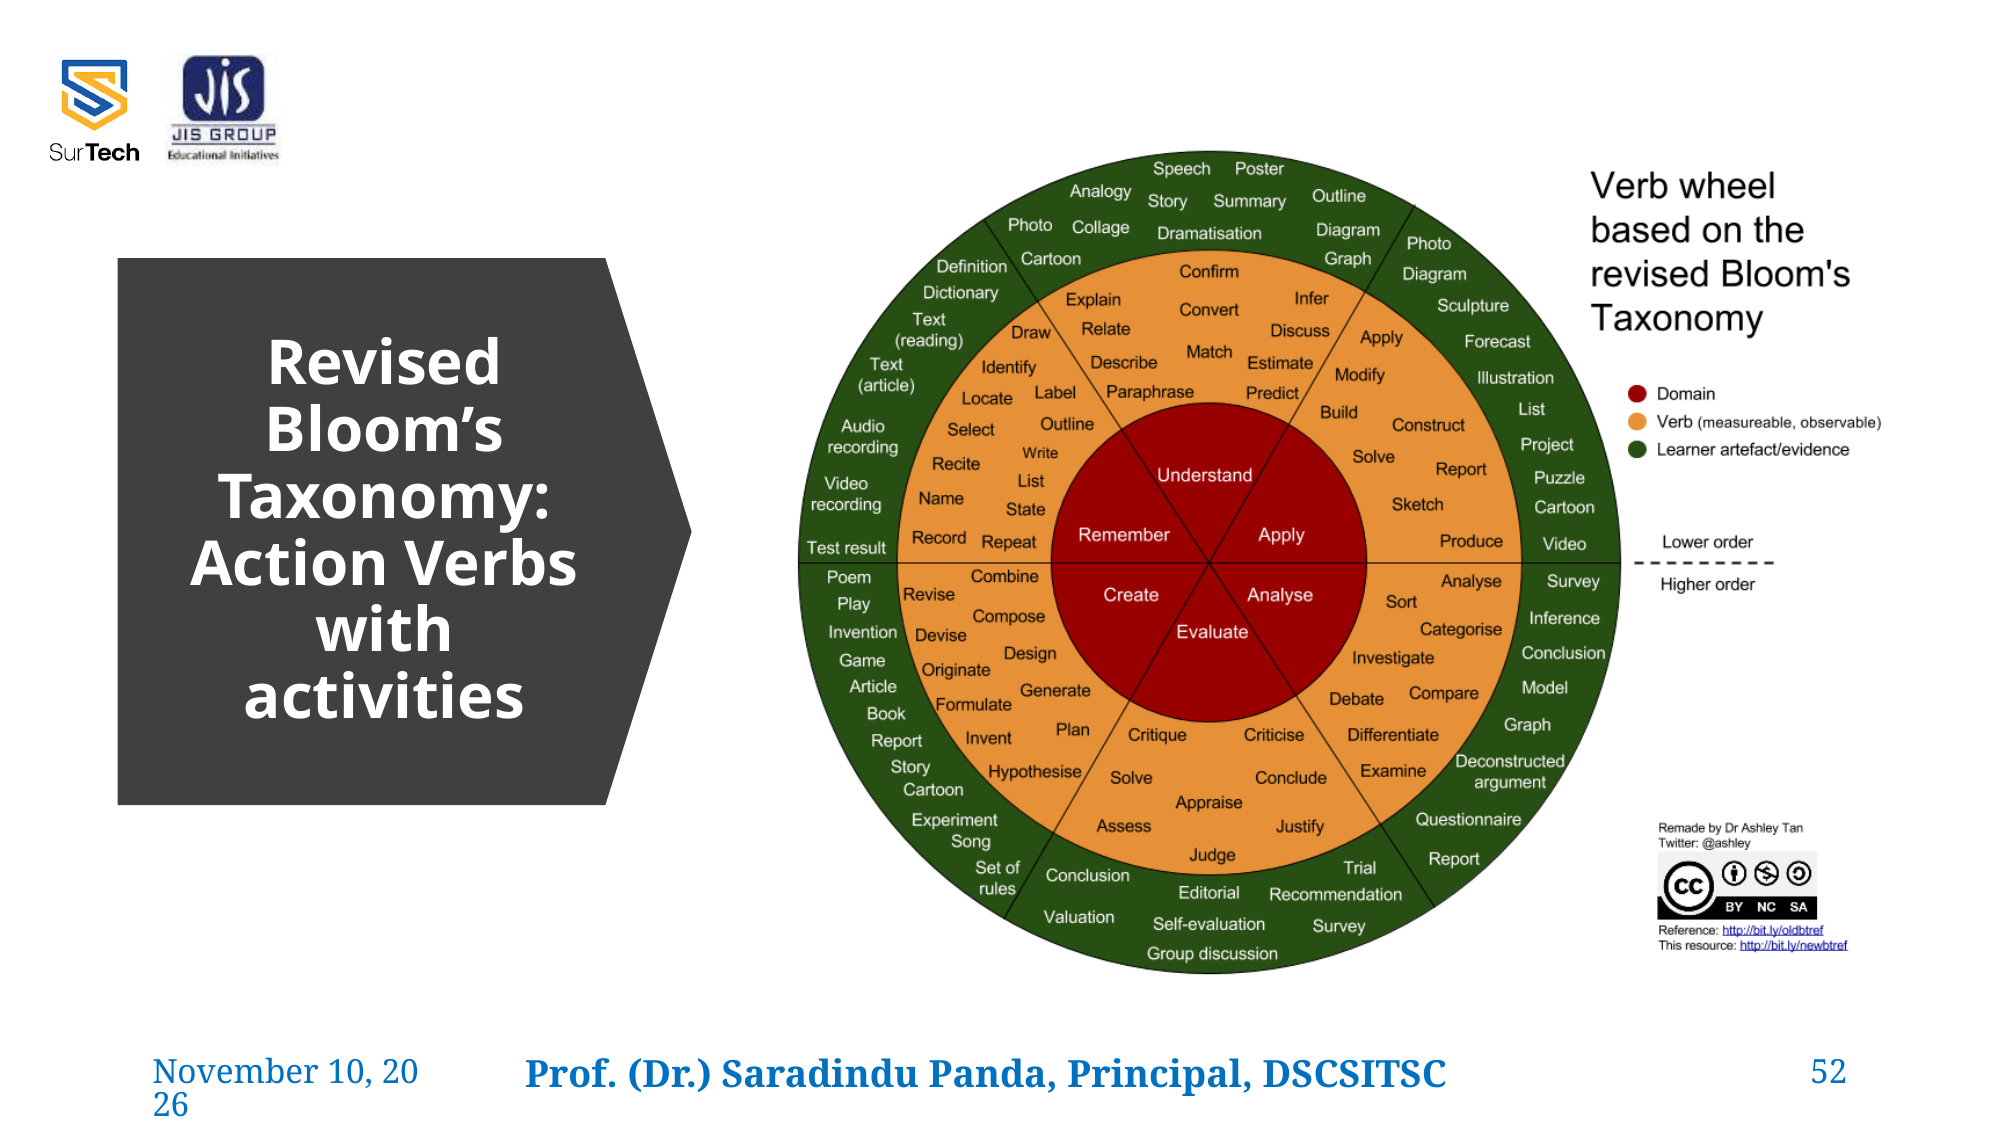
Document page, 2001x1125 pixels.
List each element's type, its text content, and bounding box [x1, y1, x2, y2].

picture [783, 145, 1896, 980]
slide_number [137, 1042, 436, 1103]
text_box [116, 257, 693, 807]
picture [23, 39, 282, 181]
title Revised Bloom’s Taxonomy: Action Verbs with activities [168, 322, 601, 741]
footer Prof. (Dr.) Saradindu Panda, Principal, DSCSITSC [510, 1042, 1533, 1103]
slide_number 52 [1644, 1042, 1863, 1103]
